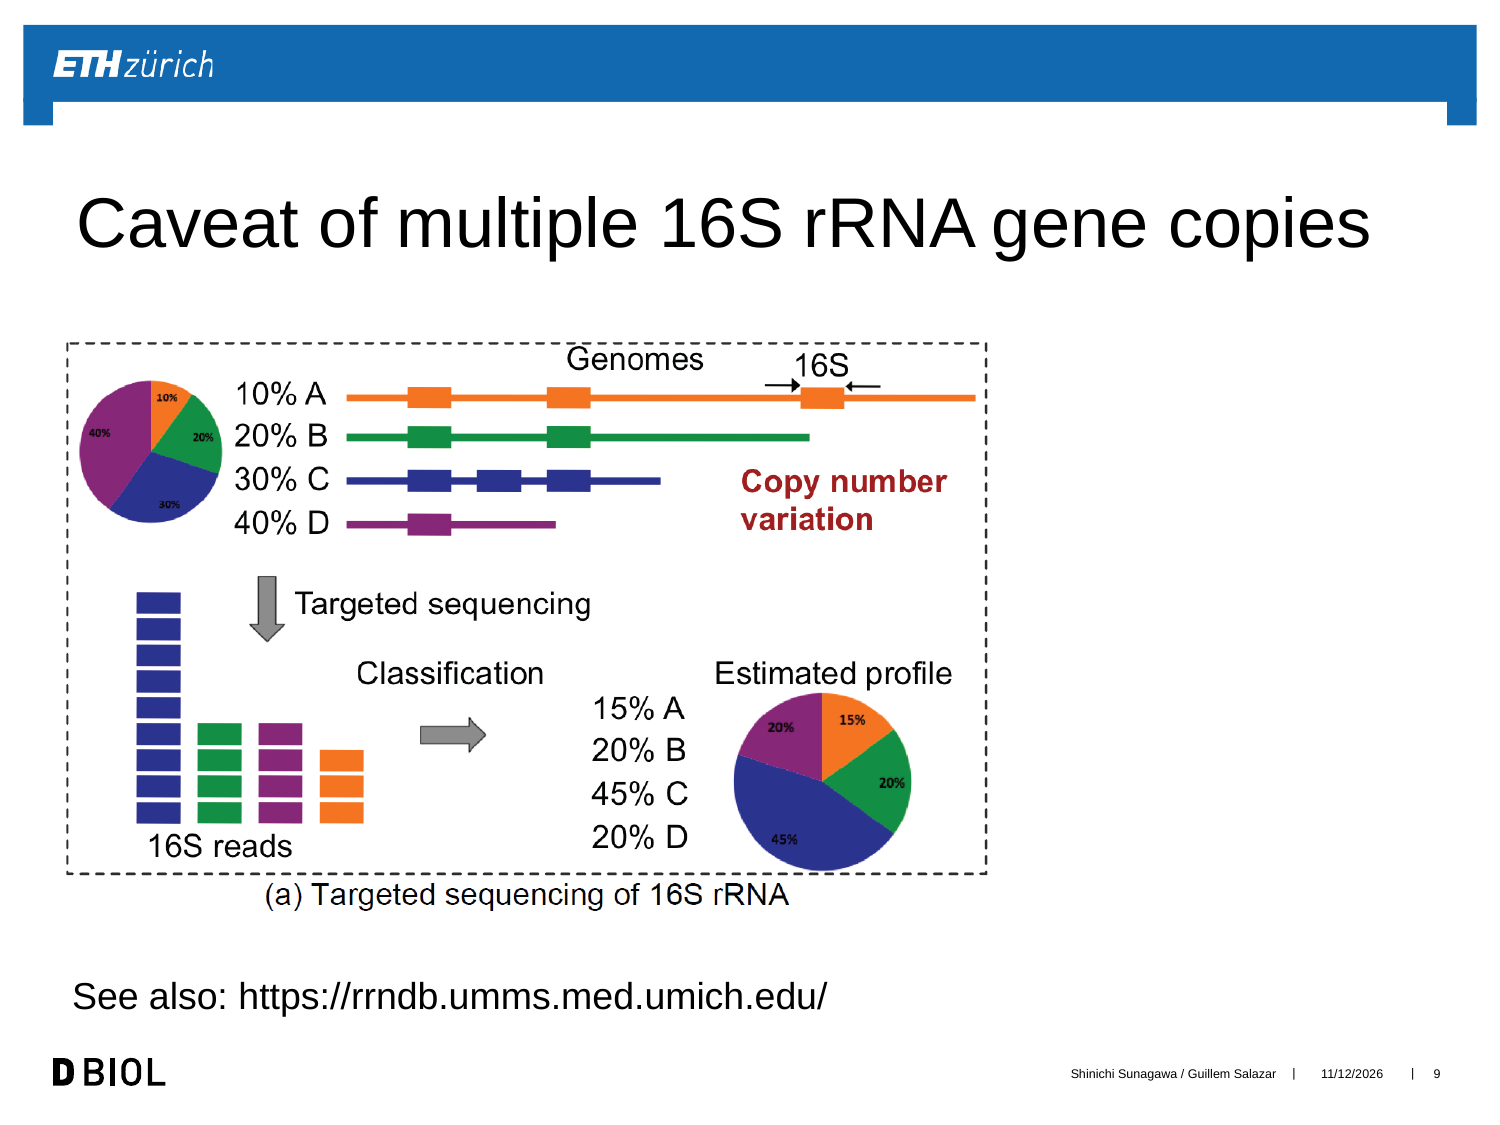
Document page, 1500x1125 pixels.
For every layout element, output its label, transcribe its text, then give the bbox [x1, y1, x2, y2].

footer Shinichi Sunagawa / Guillem Salazar [750, 1034, 1277, 1112]
title Caveat of multiple 16S rRNA gene copies [53, 101, 1447, 262]
text_box See also: https://rrndb.umms.med.umich.edu/ [57, 964, 843, 1025]
picture [52, 331, 1022, 919]
slide_number 8 [1415, 1034, 1459, 1112]
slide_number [1302, 1034, 1403, 1112]
